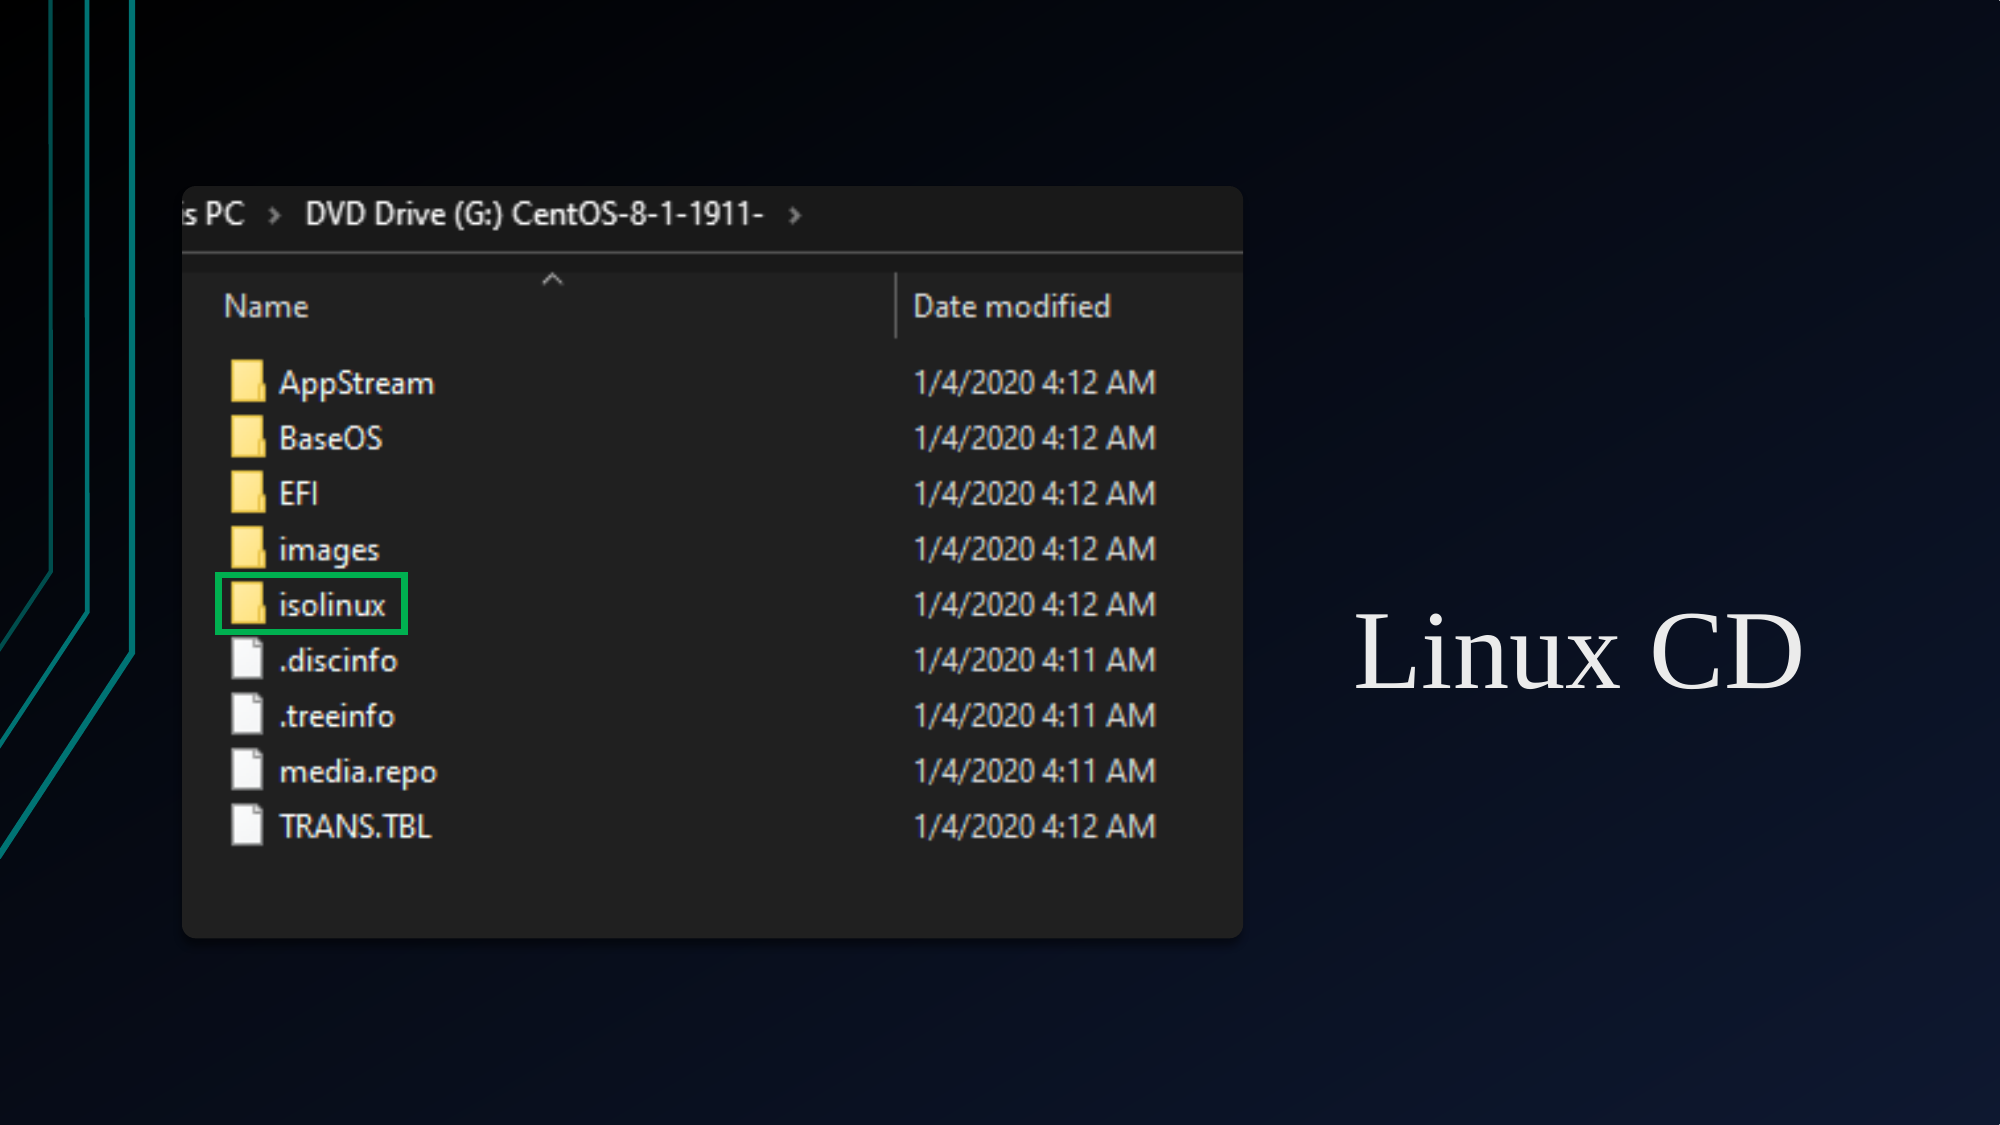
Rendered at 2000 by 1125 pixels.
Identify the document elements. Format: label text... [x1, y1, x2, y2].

title Linux CD [1338, 182, 1894, 721]
picture [181, 185, 1244, 939]
